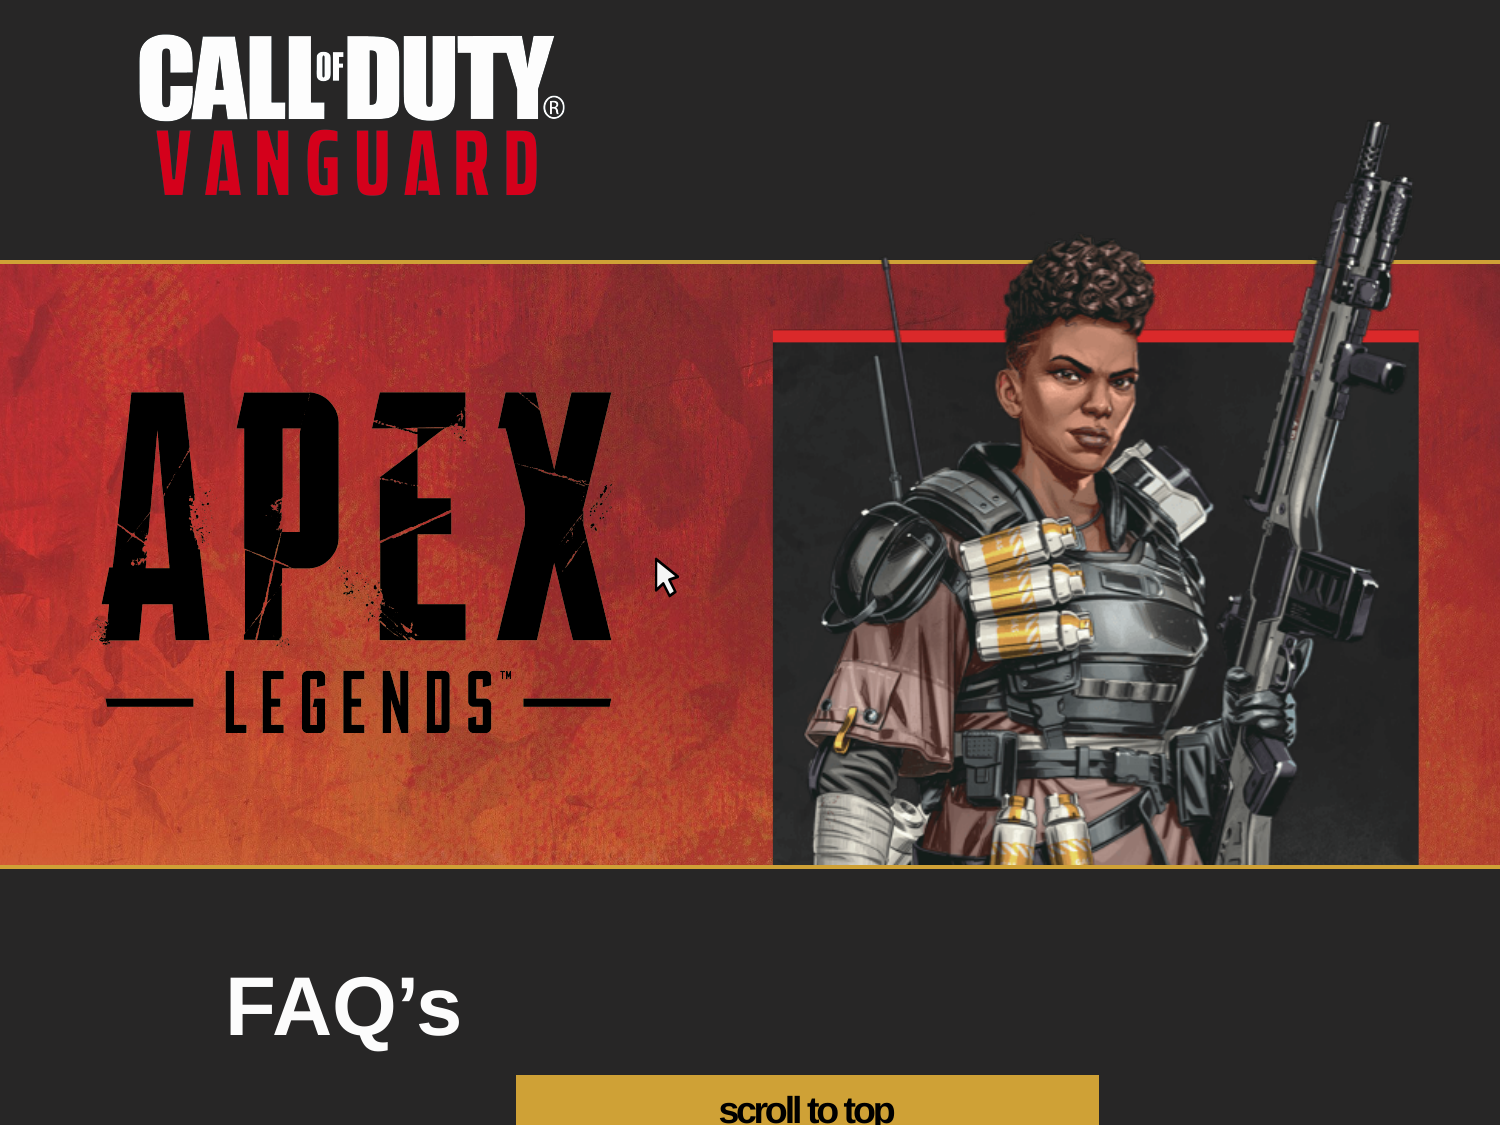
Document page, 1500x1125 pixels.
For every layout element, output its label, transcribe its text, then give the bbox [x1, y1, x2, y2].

text_box FAQ’s [210, 919, 493, 1085]
text_box scroll to top [518, 1077, 1097, 1125]
picture [139, 34, 565, 196]
picture [0, 112, 1500, 865]
